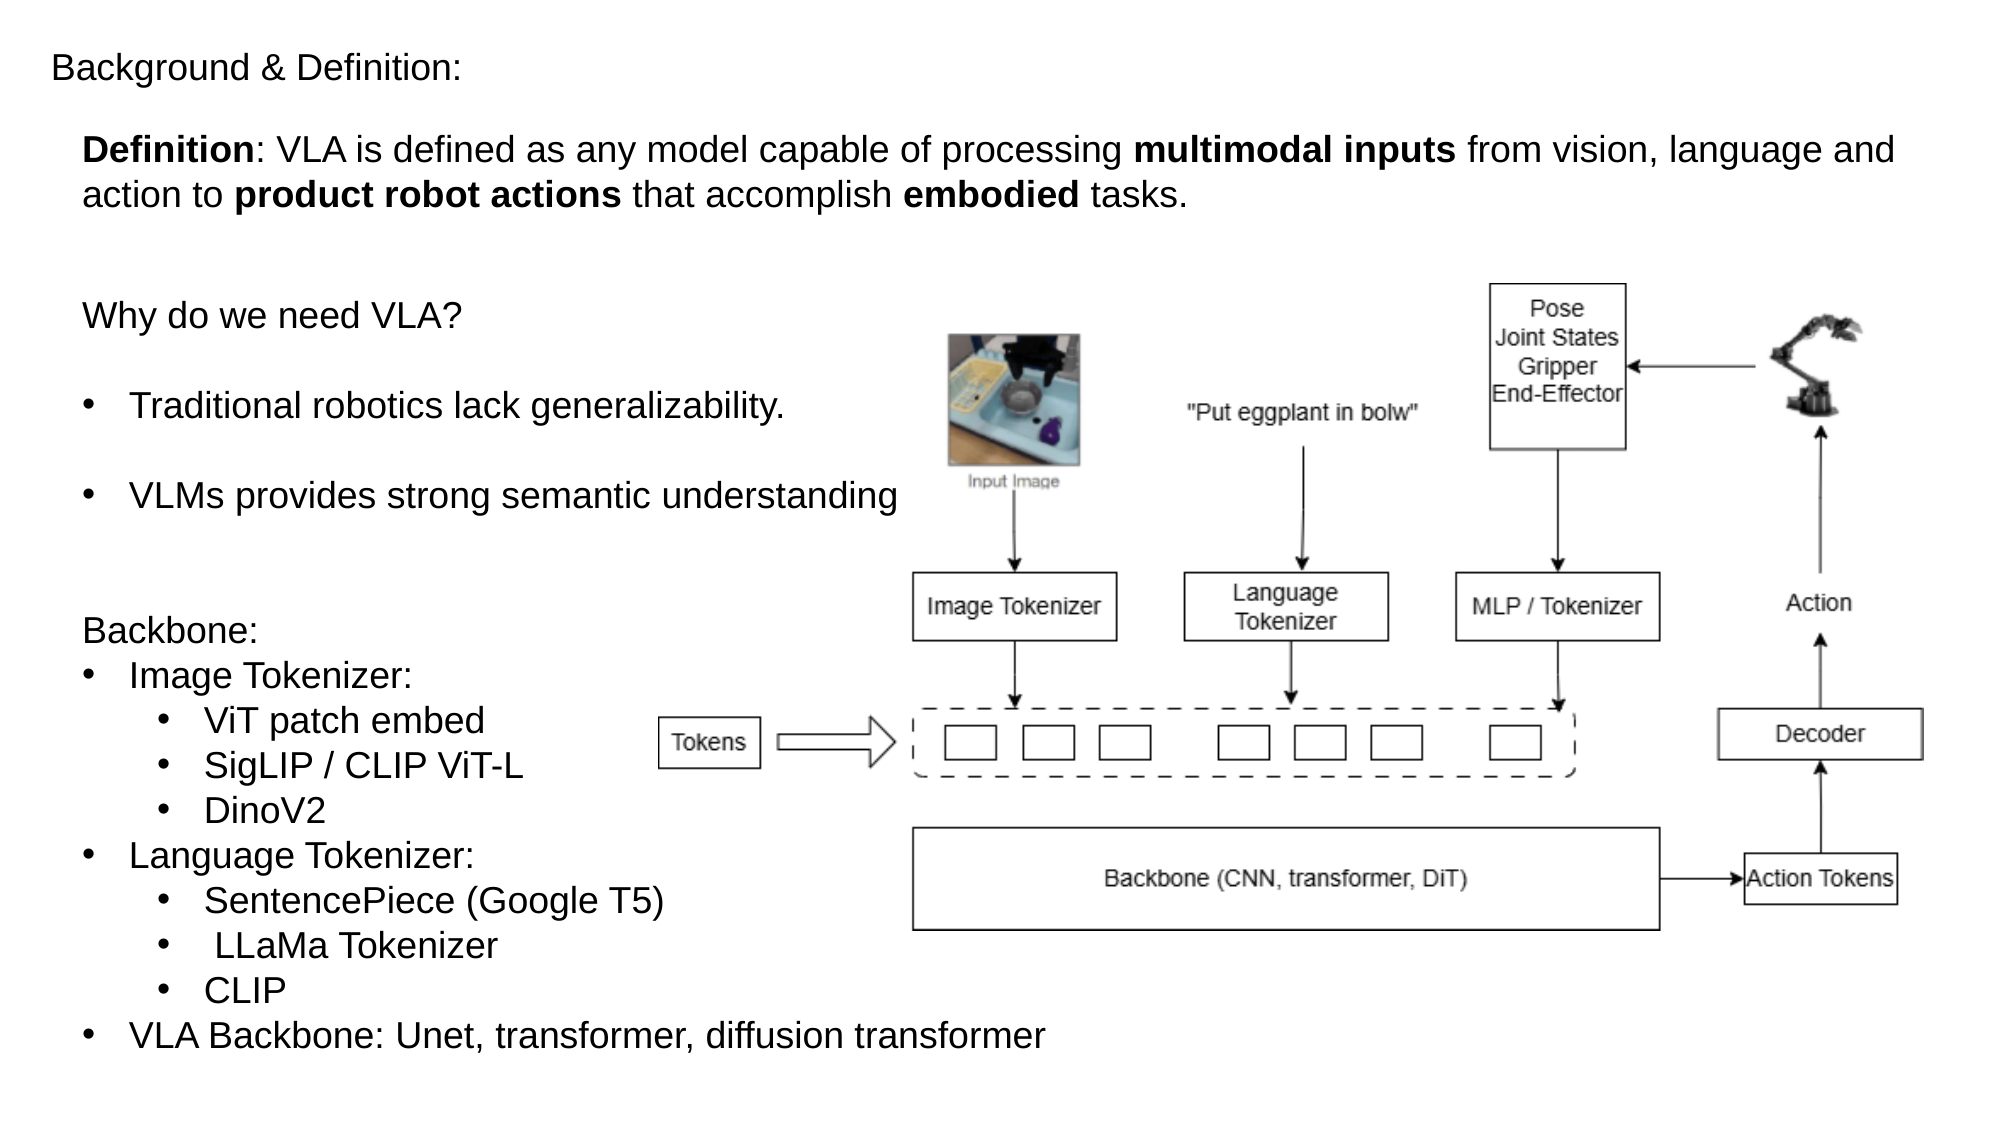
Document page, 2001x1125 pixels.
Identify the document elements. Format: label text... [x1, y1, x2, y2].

text_box Background & Definition: [36, 35, 631, 95]
text_box Backbone: Image Tokenizer: ViT patch embed SigLIP / CLIP ViT-L DinoV2 Language Tokenizer: SentencePiece (Google T5) LLaMa Tokenizer CLIP VLA Backbone: Unet, transformer, diffusion transformer [67, 598, 1090, 1064]
text_box Why do we need VLA? Traditional robotics lack generalizability. VLMs provides strong semantic understanding [67, 283, 657, 524]
picture [657, 283, 1924, 931]
text_box Definition: VLA is defined as any model capable of processing multimodal inputs from vision, language and action to product robot actions that accomplish embodied tasks. [67, 117, 1942, 223]
